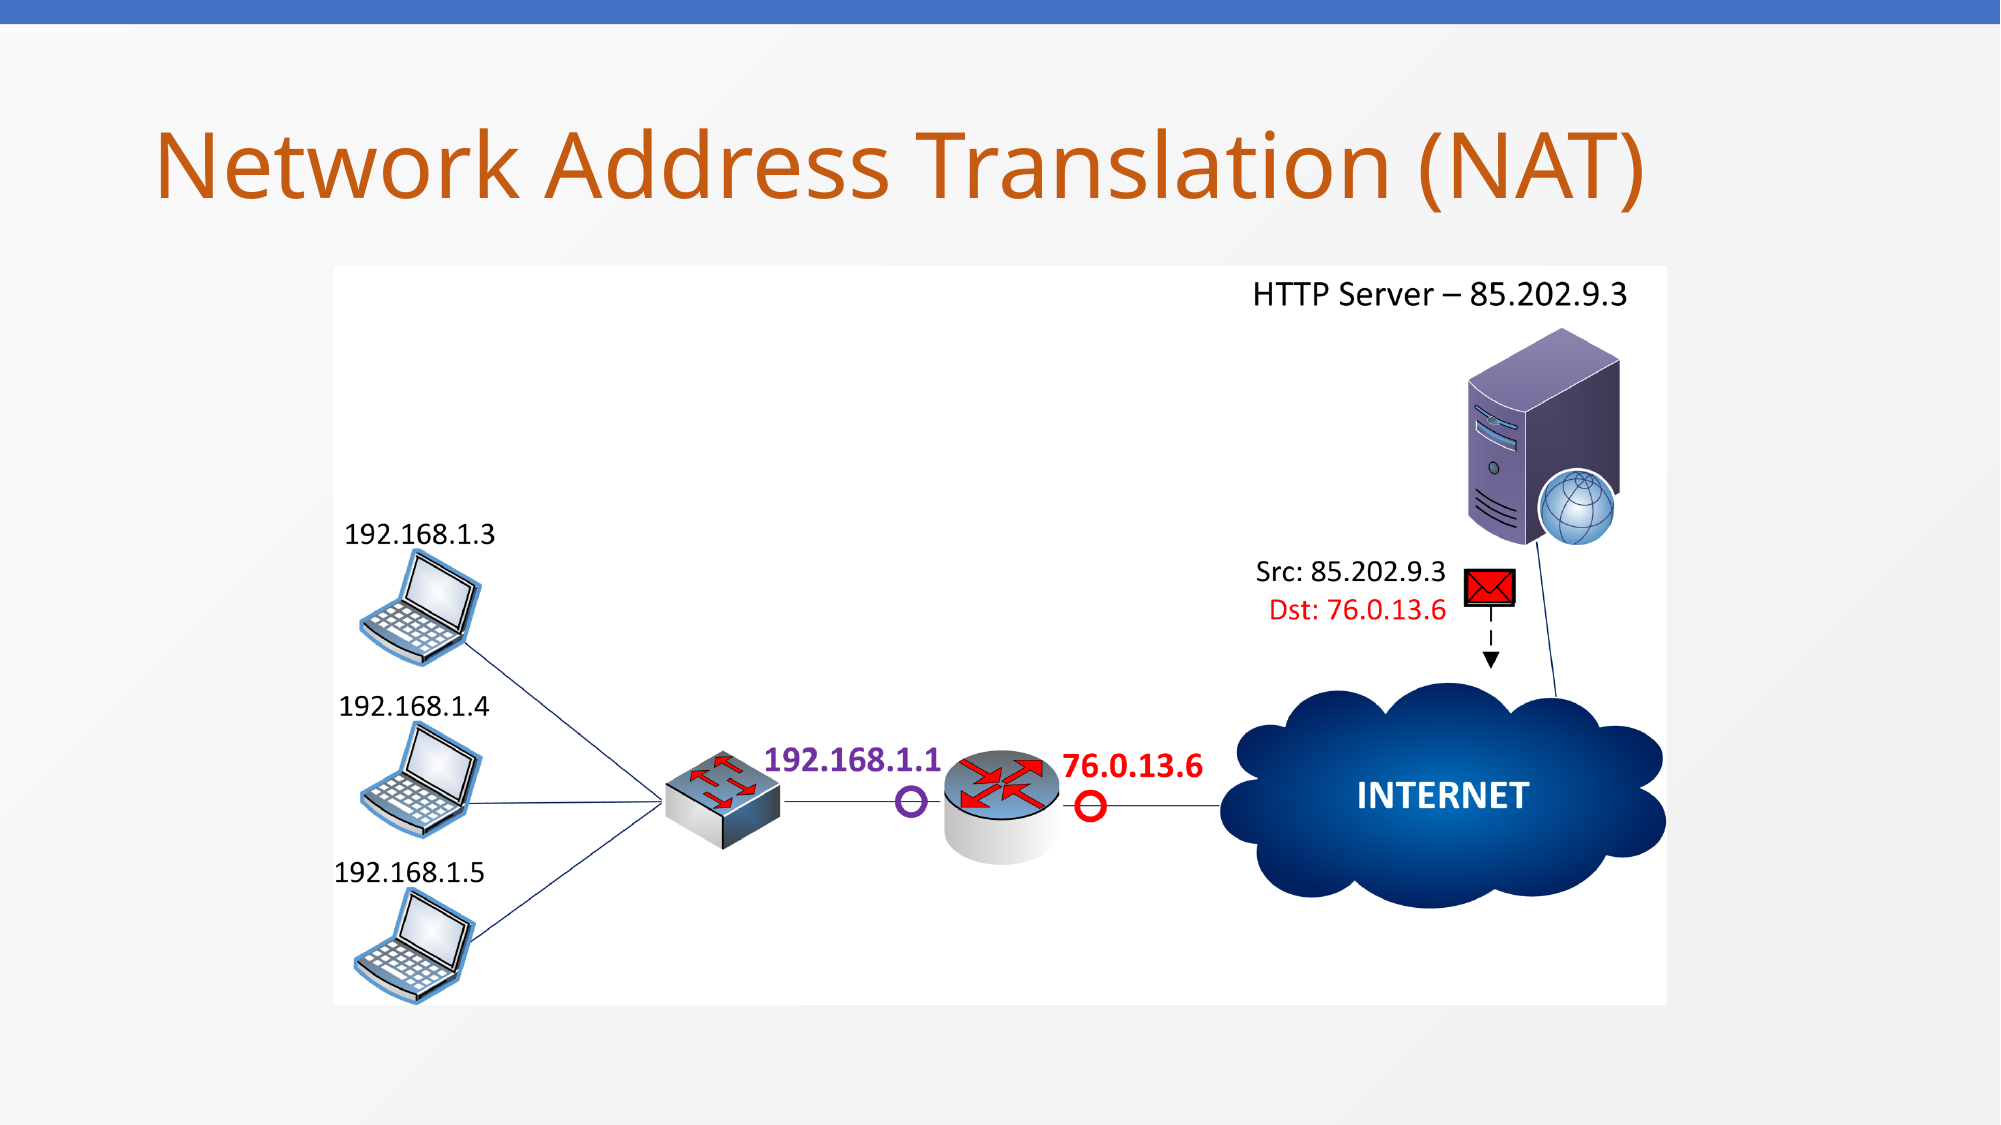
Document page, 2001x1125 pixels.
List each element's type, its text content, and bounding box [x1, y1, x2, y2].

title Network Address Translation (NAT) [137, 59, 1863, 278]
text_box [0, 0, 2000, 25]
picture [333, 266, 1667, 1005]
